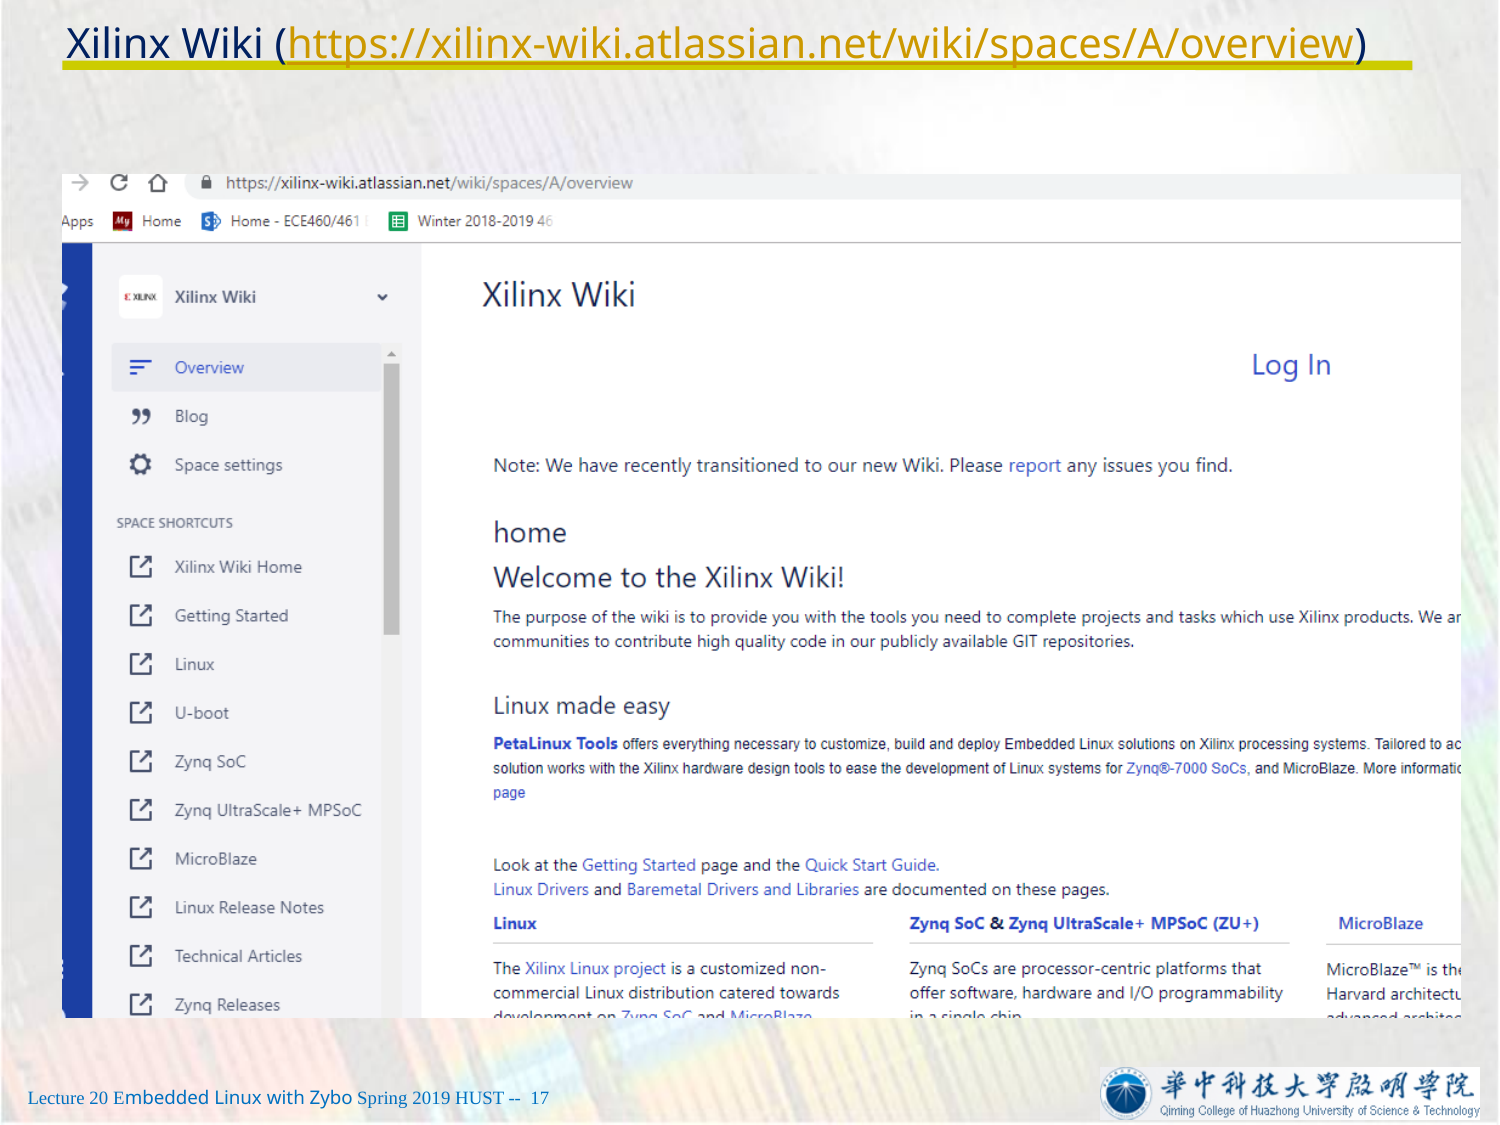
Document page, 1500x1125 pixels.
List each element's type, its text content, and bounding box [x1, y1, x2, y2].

title Xilinx Wiki (https://xilinx-wiki.atlassian.net/wiki/spaces/A/overview) [3, 12, 1441, 66]
picture [0, 0, 1500, 1125]
